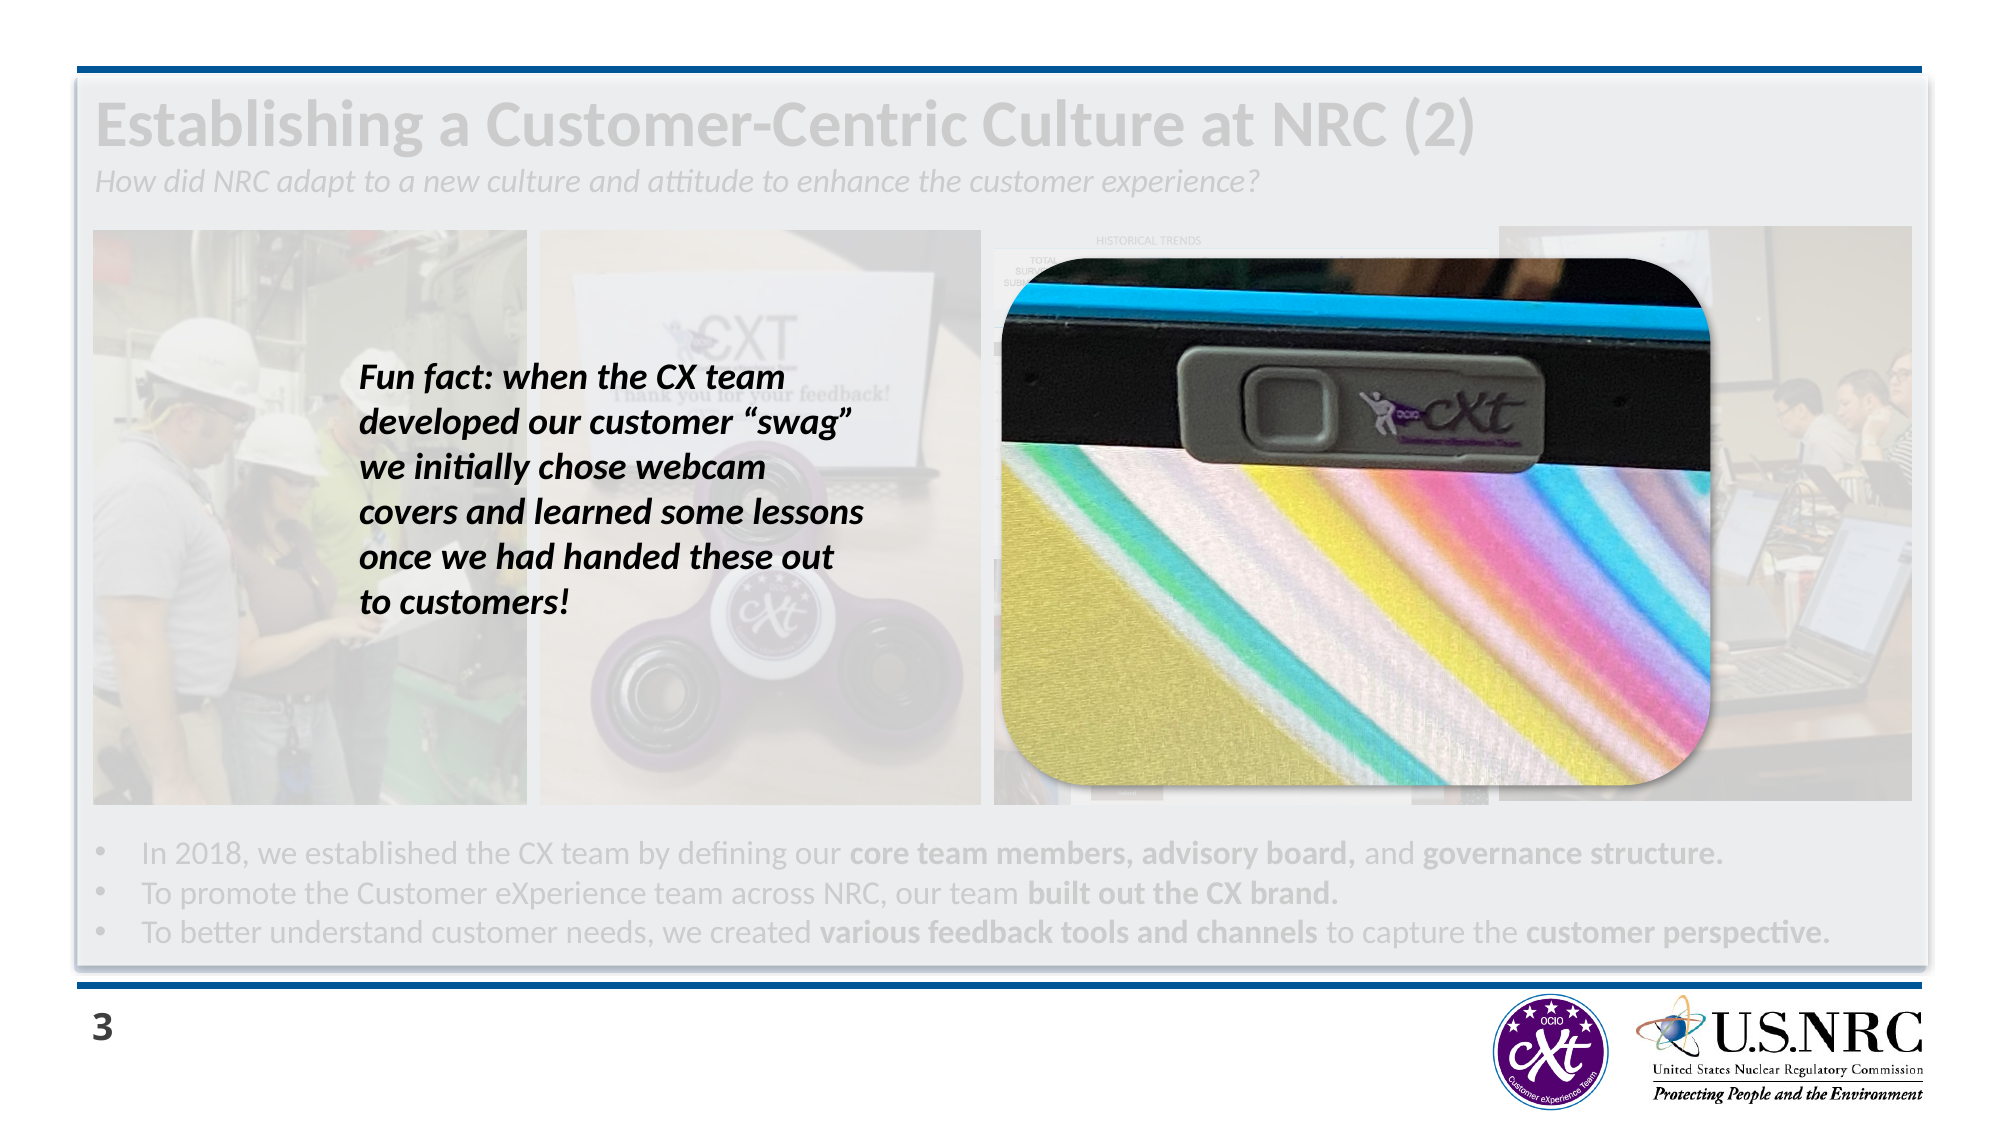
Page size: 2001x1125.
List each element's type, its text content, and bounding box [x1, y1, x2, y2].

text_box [92, 225, 1912, 805]
title Establishing a Customer-Centric Culture at NRC (2) [80, 62, 1569, 72]
picture [1478, 992, 1614, 1112]
picture [1001, 258, 1711, 786]
text_box [77, 75, 1928, 966]
picture [1636, 995, 1923, 1104]
text_box 3 [77, 995, 152, 1056]
